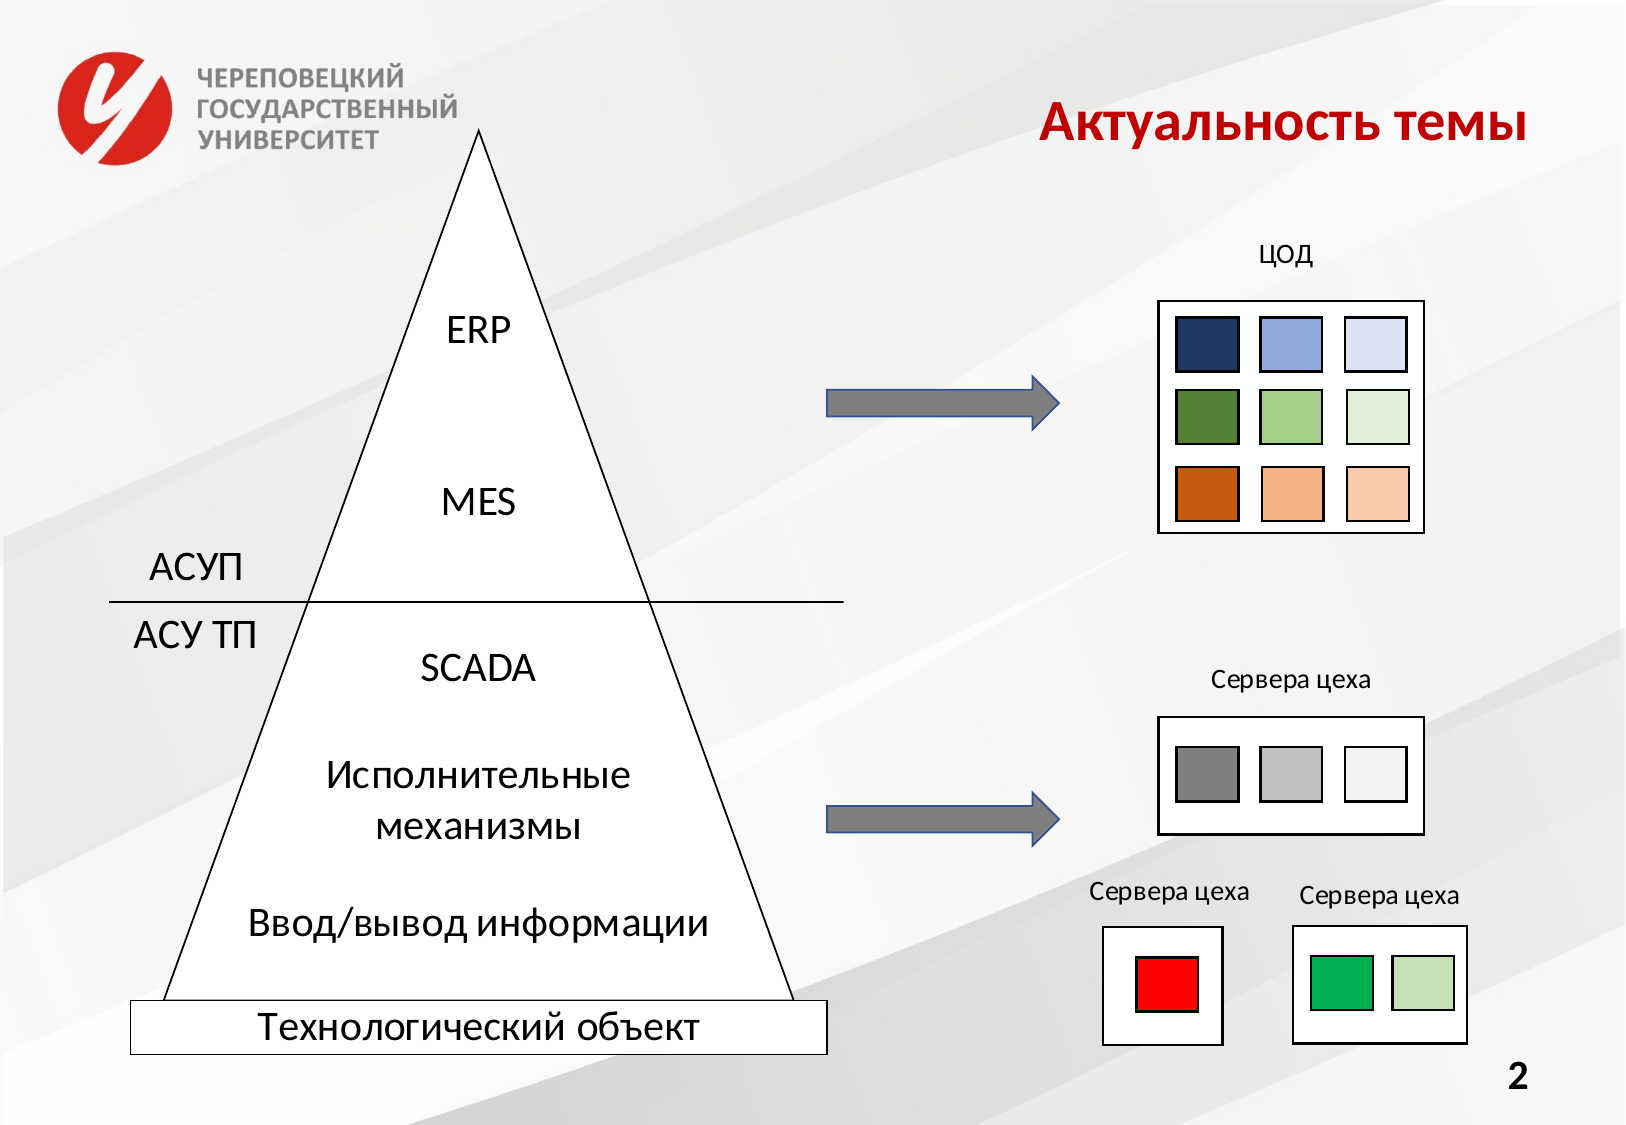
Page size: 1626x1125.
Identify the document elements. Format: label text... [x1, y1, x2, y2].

slide_number 2 [1164, 1042, 1544, 1103]
title Актуальность темы [280, 22, 1544, 211]
picture [0, 0, 1625, 1125]
